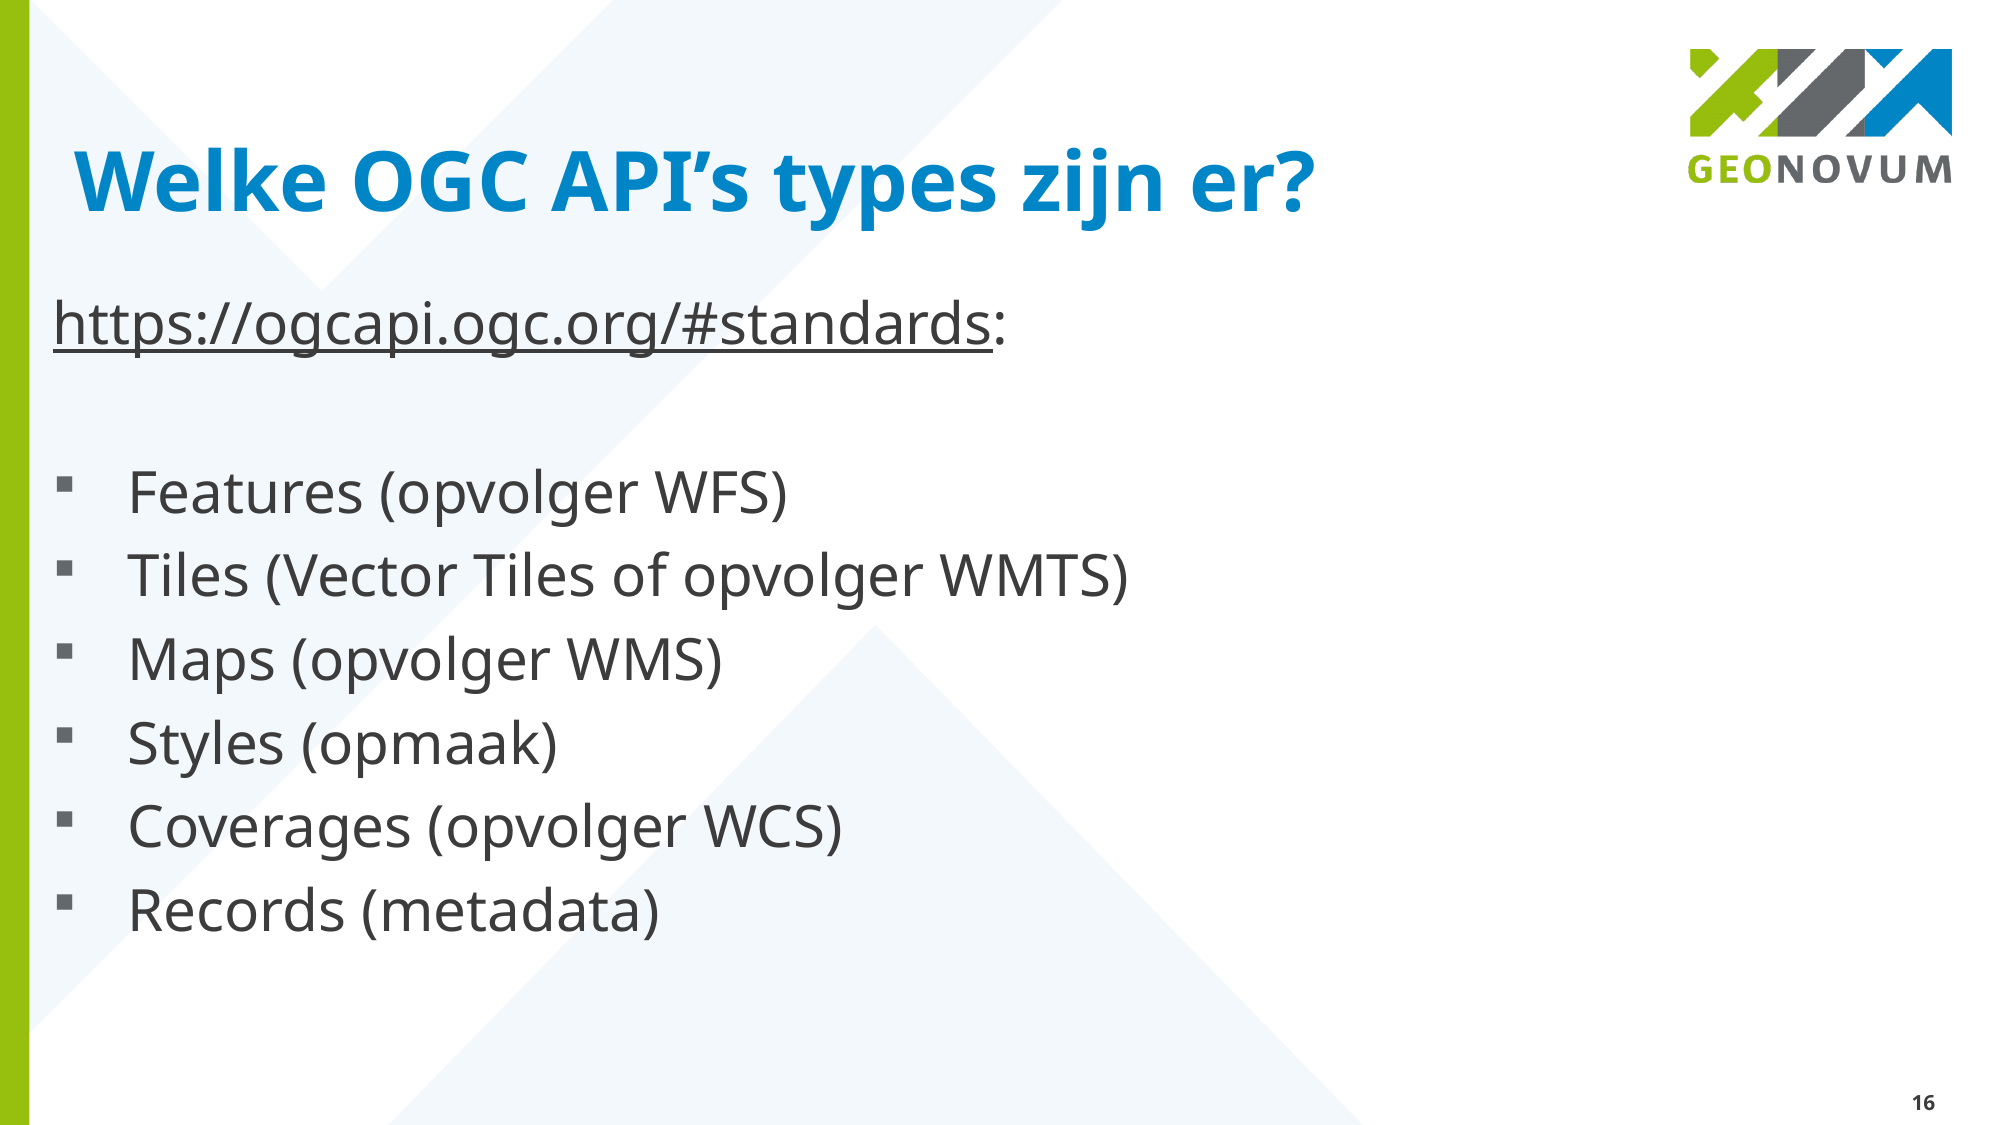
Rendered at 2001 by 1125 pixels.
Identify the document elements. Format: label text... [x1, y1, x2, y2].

slide_number 16 [1824, 1088, 1951, 1120]
list https://ogcapi.ogc.org/#standards: Features (opvolger WFS) Tiles (Vector Tiles of opvolger WMTS) Maps (opvolger WMS) Styles (opmaak) Coverages (opvolger WCS) Records (metadata) [37, 279, 2000, 1089]
picture [1686, 49, 1955, 186]
title Welke OGC API’s types zijn er? [59, 24, 1665, 235]
